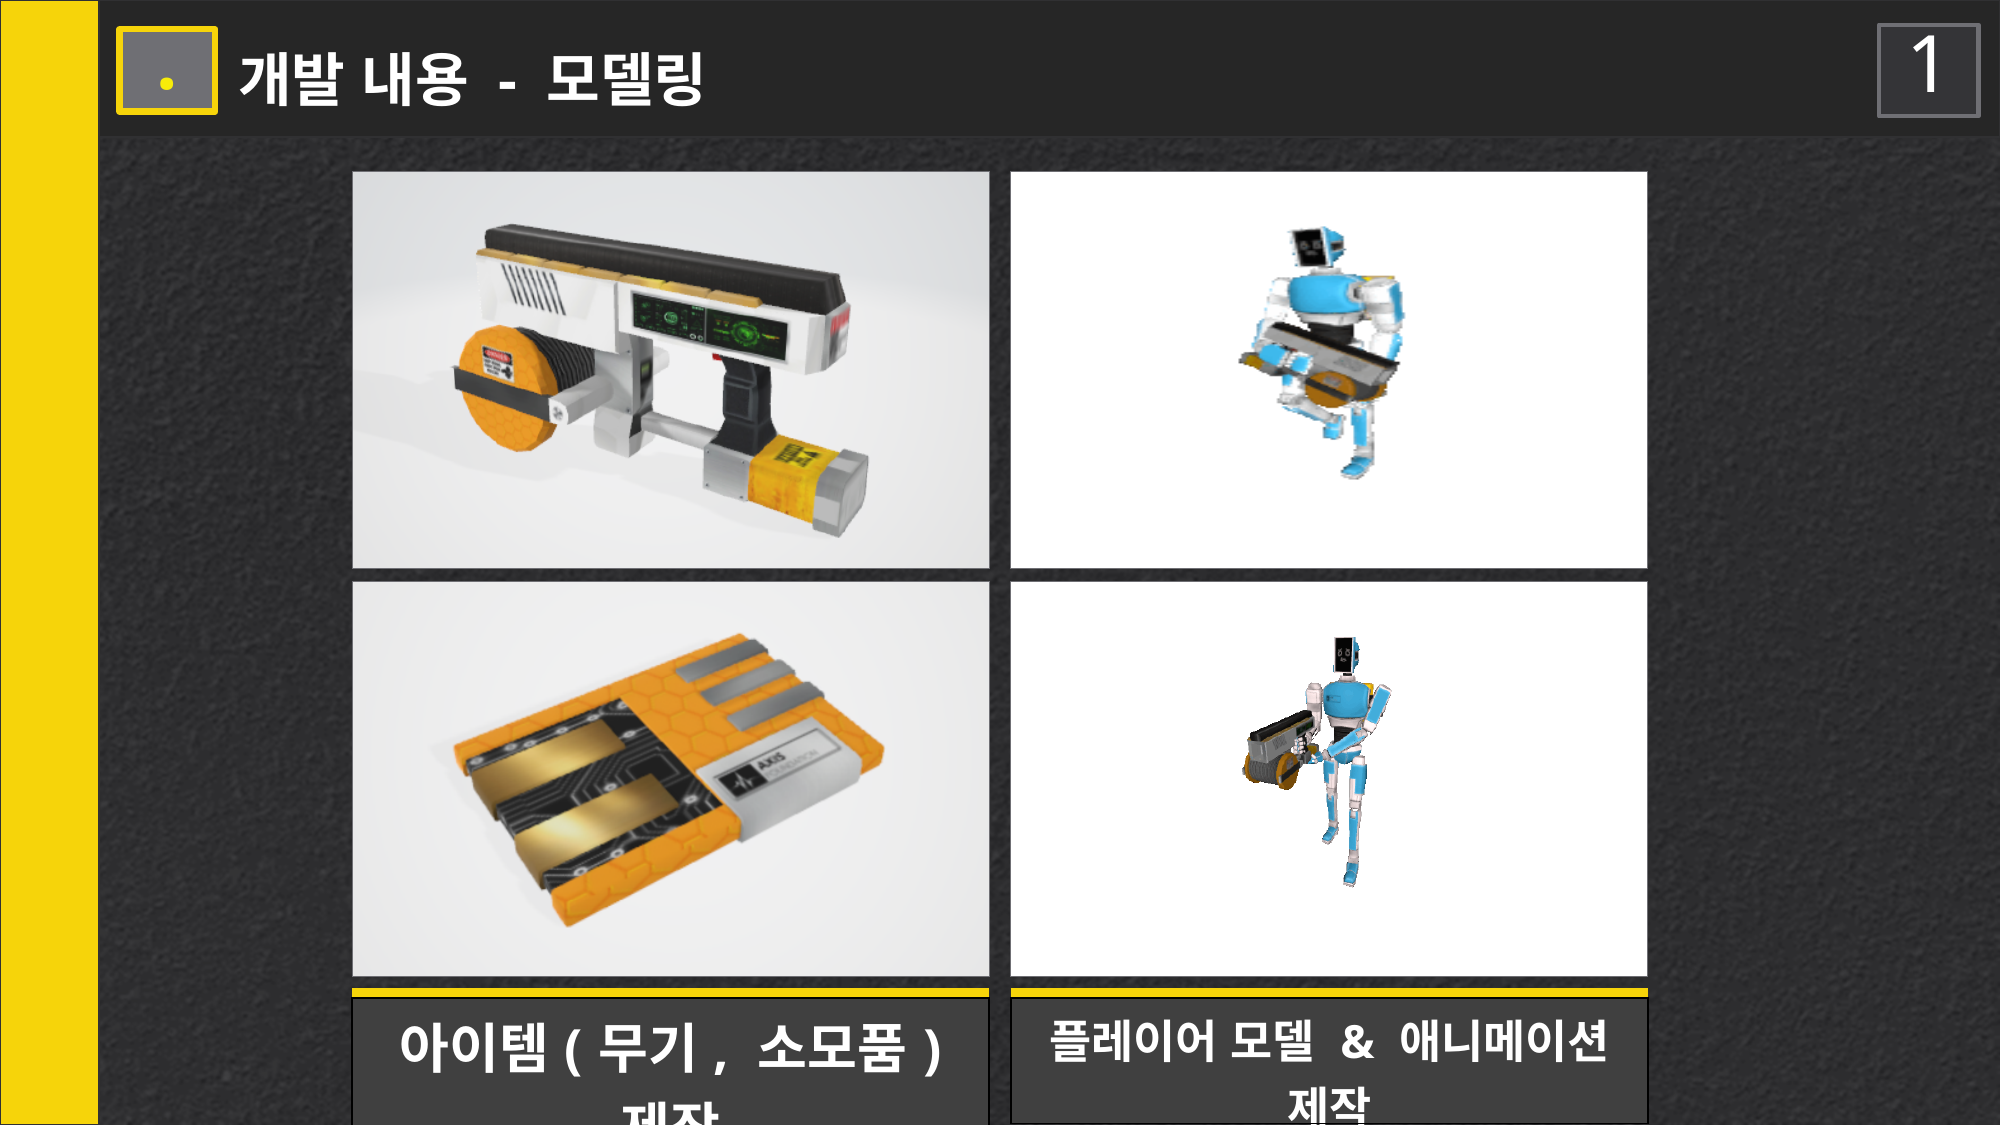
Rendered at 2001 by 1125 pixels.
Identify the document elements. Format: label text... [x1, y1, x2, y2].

text_box [100, 0, 2000, 138]
text_box 11 [1878, 24, 1980, 117]
table_header 아이템(무기, 소모품) 제작 [353, 1001, 988, 1125]
picture [100, 138, 2000, 1125]
text_box [0, 0, 100, 1125]
table_header 플레이어 모델 & 애니메이션 제작 [1012, 1001, 1647, 1123]
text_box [119, 29, 898, 121]
